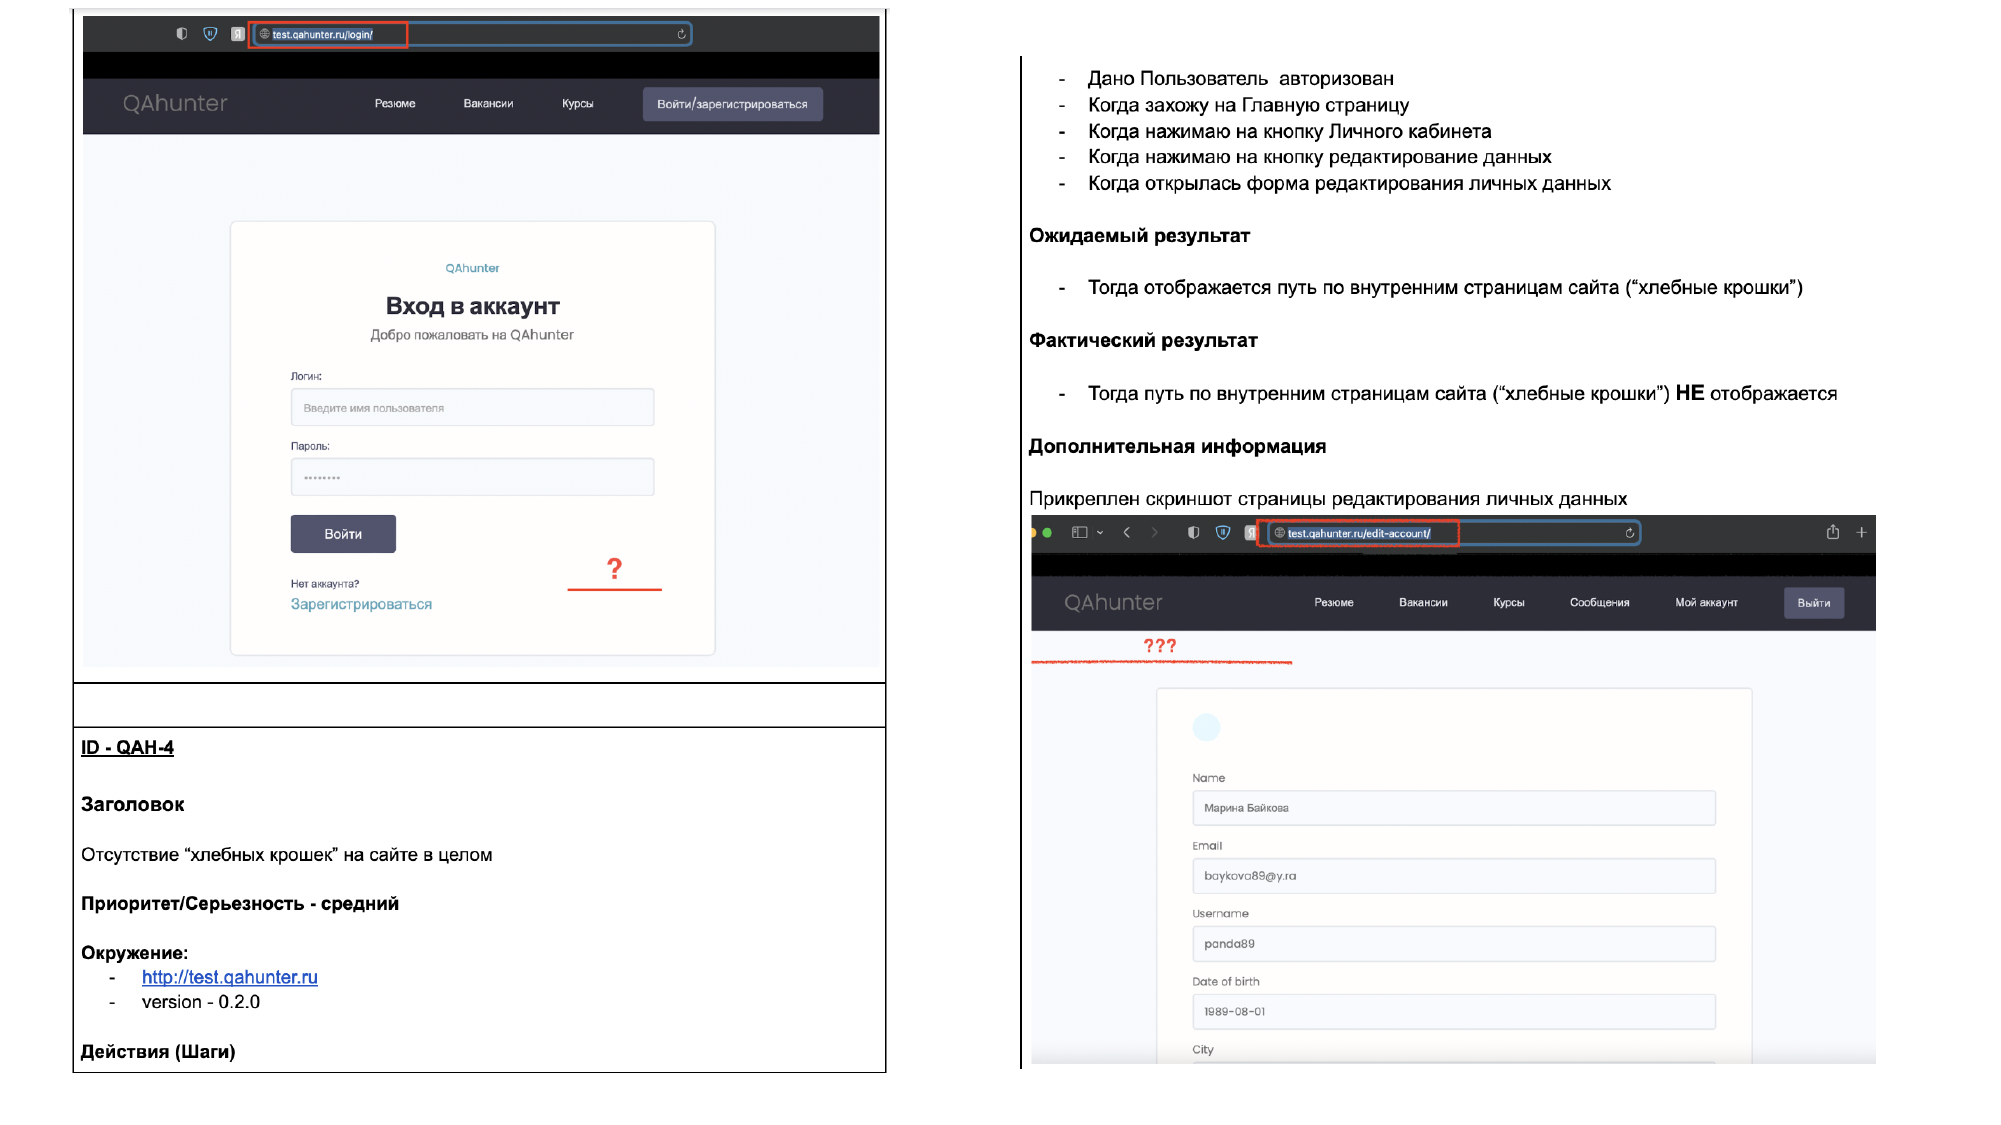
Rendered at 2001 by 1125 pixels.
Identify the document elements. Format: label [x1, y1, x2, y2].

picture [68, 7, 890, 1074]
picture [1018, 55, 1877, 1069]
